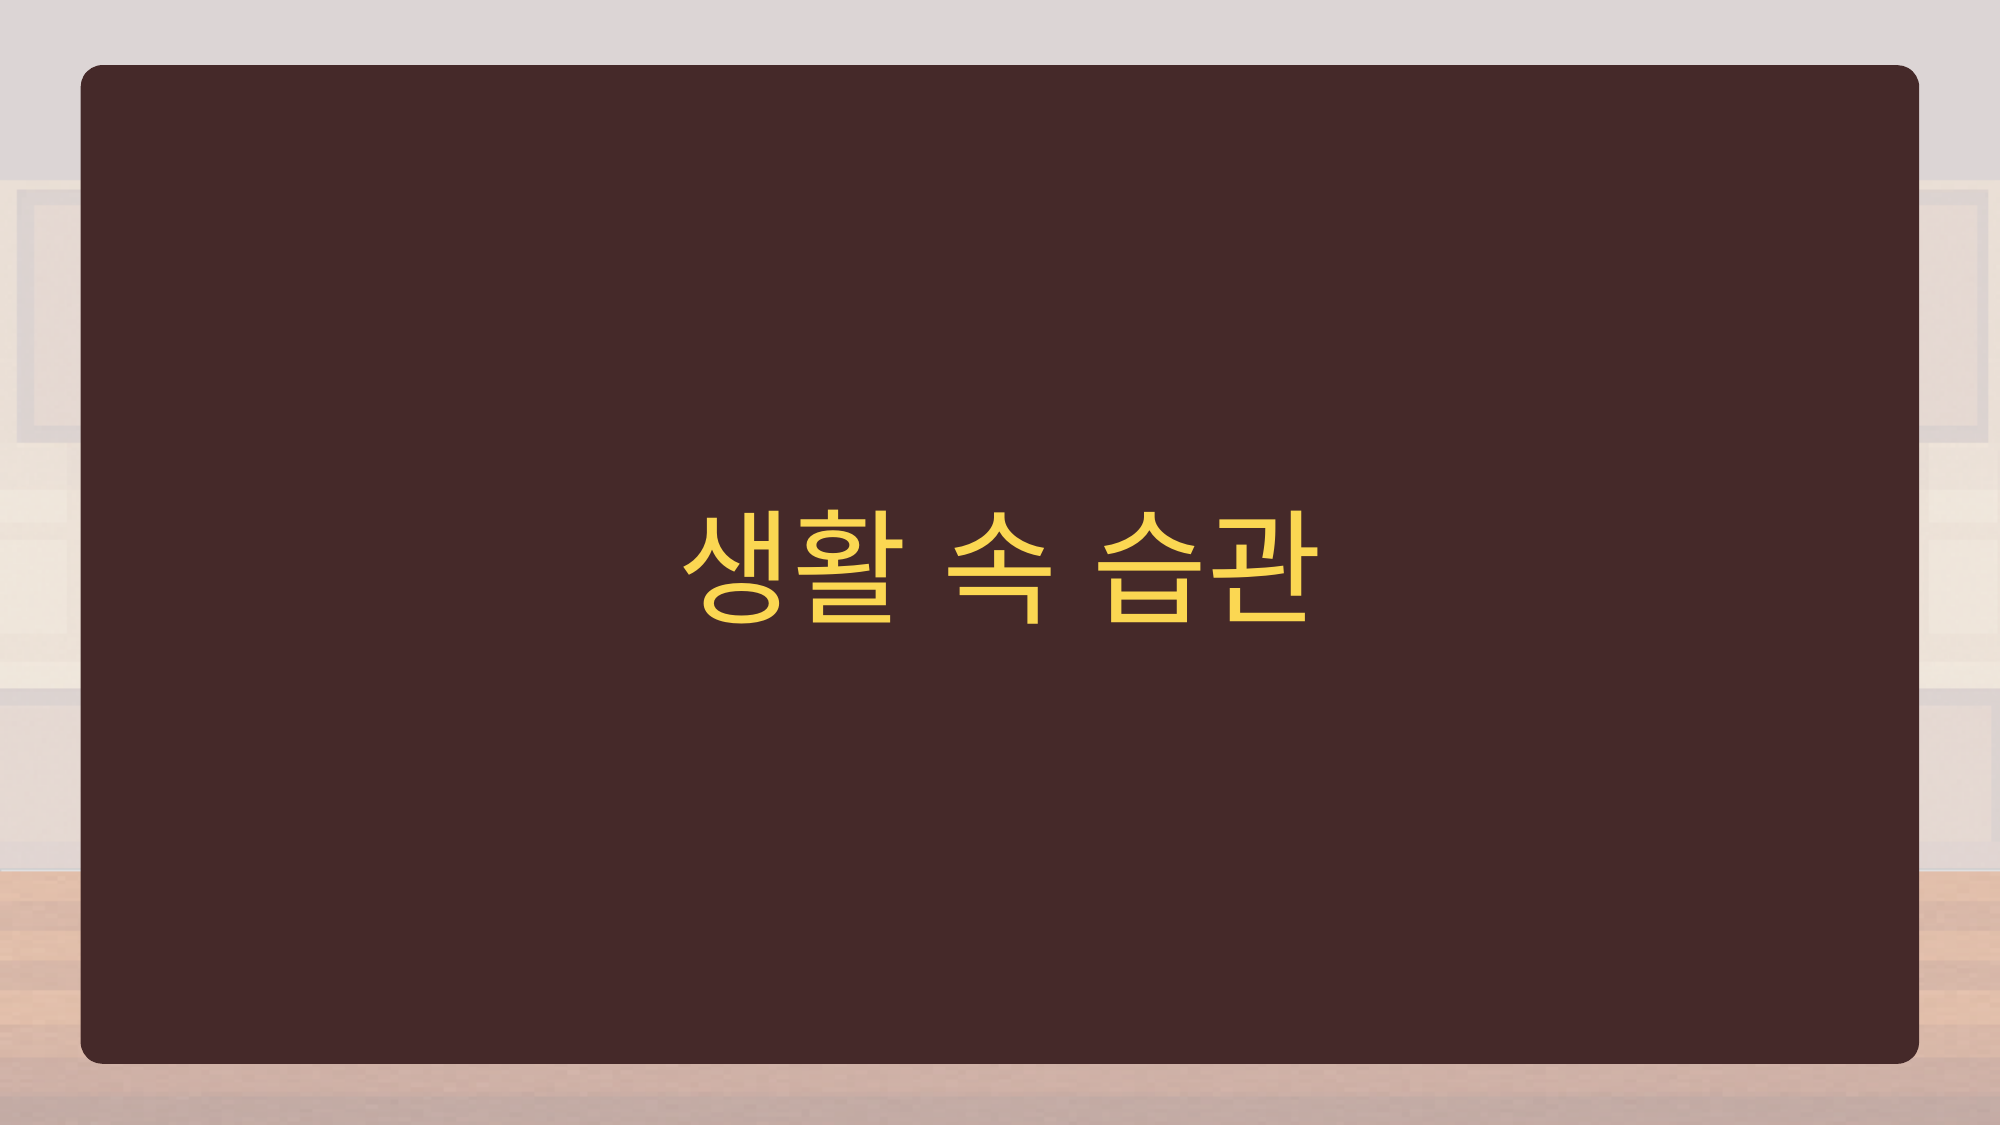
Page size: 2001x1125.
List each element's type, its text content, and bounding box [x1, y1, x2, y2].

subtitle 생활 속 습관 [290, 393, 1710, 736]
text_box [79, 64, 1921, 1065]
